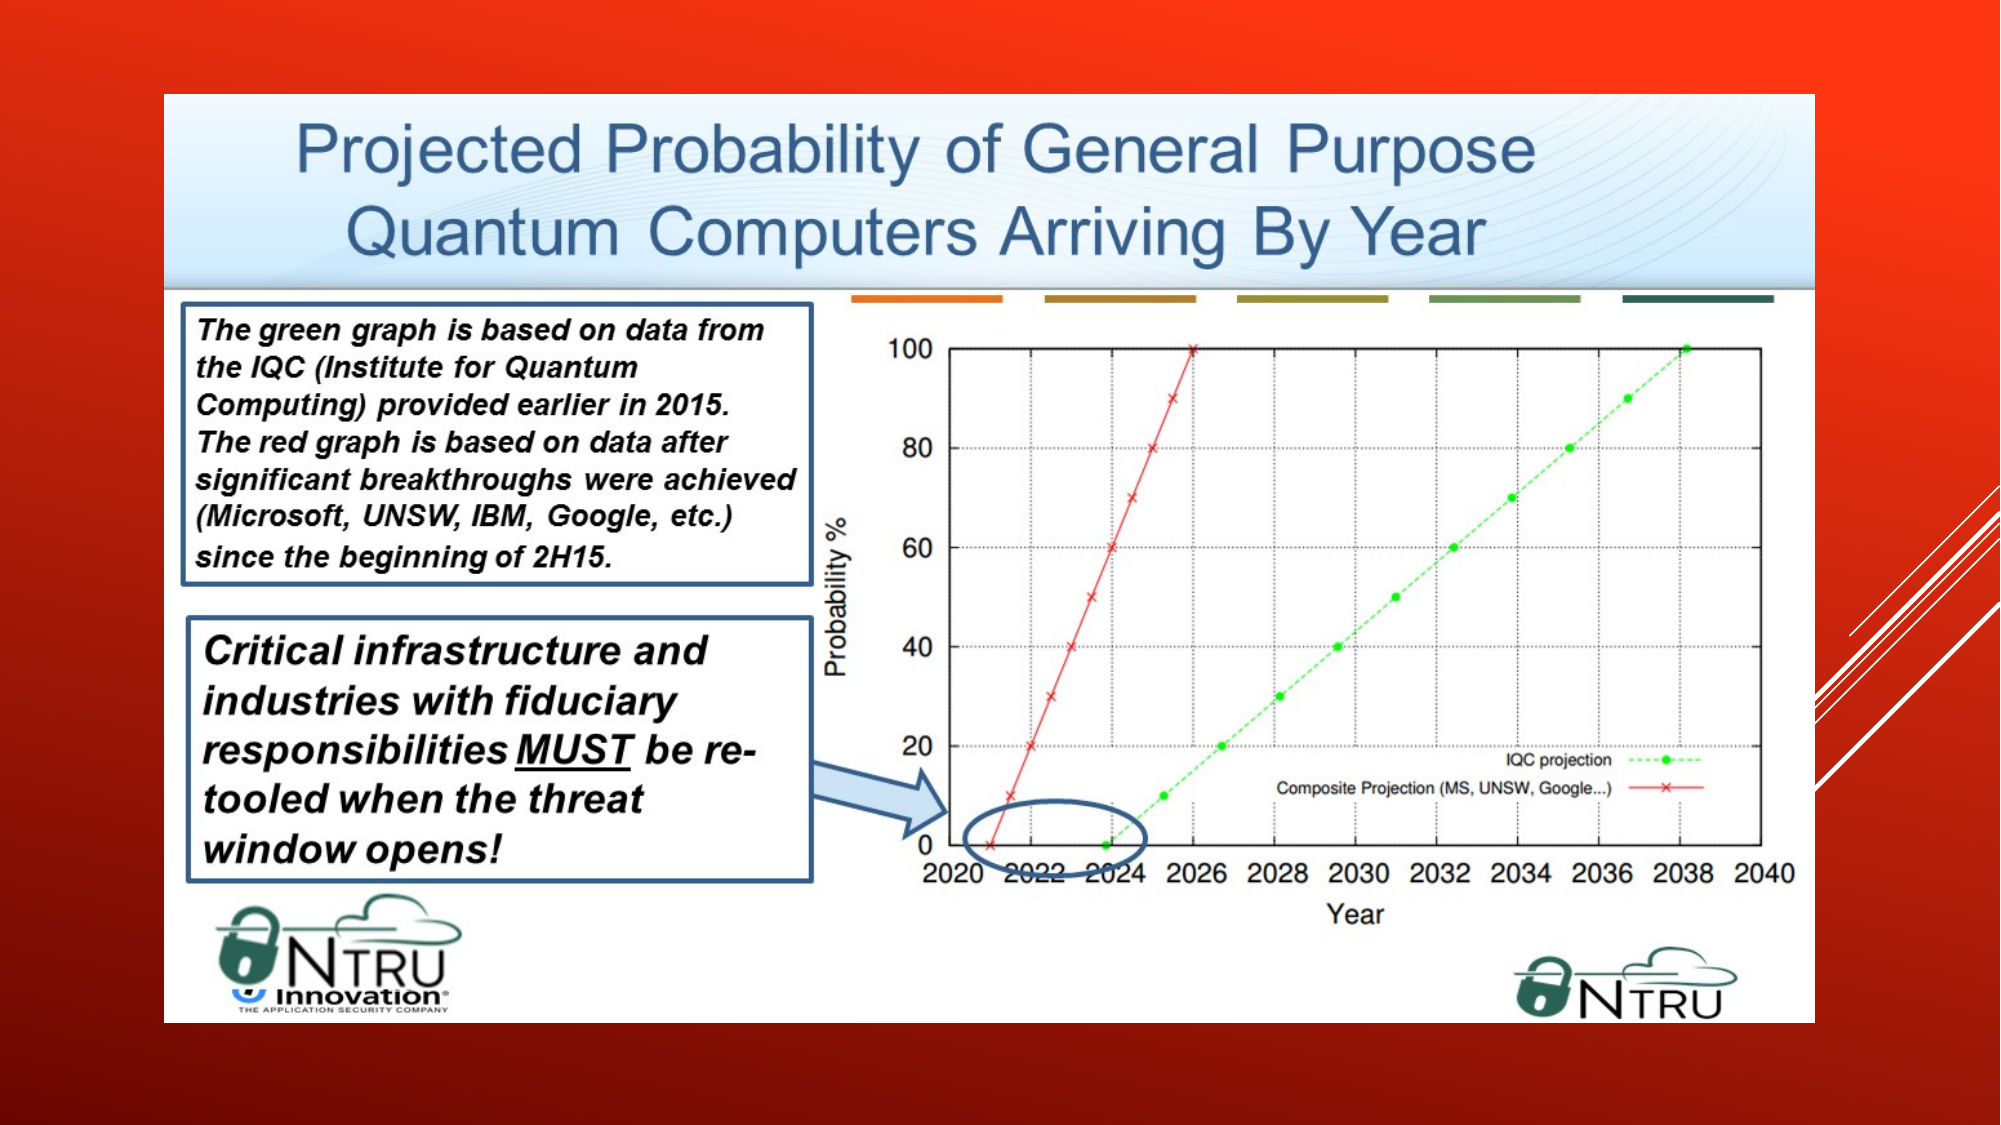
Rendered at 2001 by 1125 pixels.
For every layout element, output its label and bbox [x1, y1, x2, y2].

picture [163, 94, 1815, 1024]
